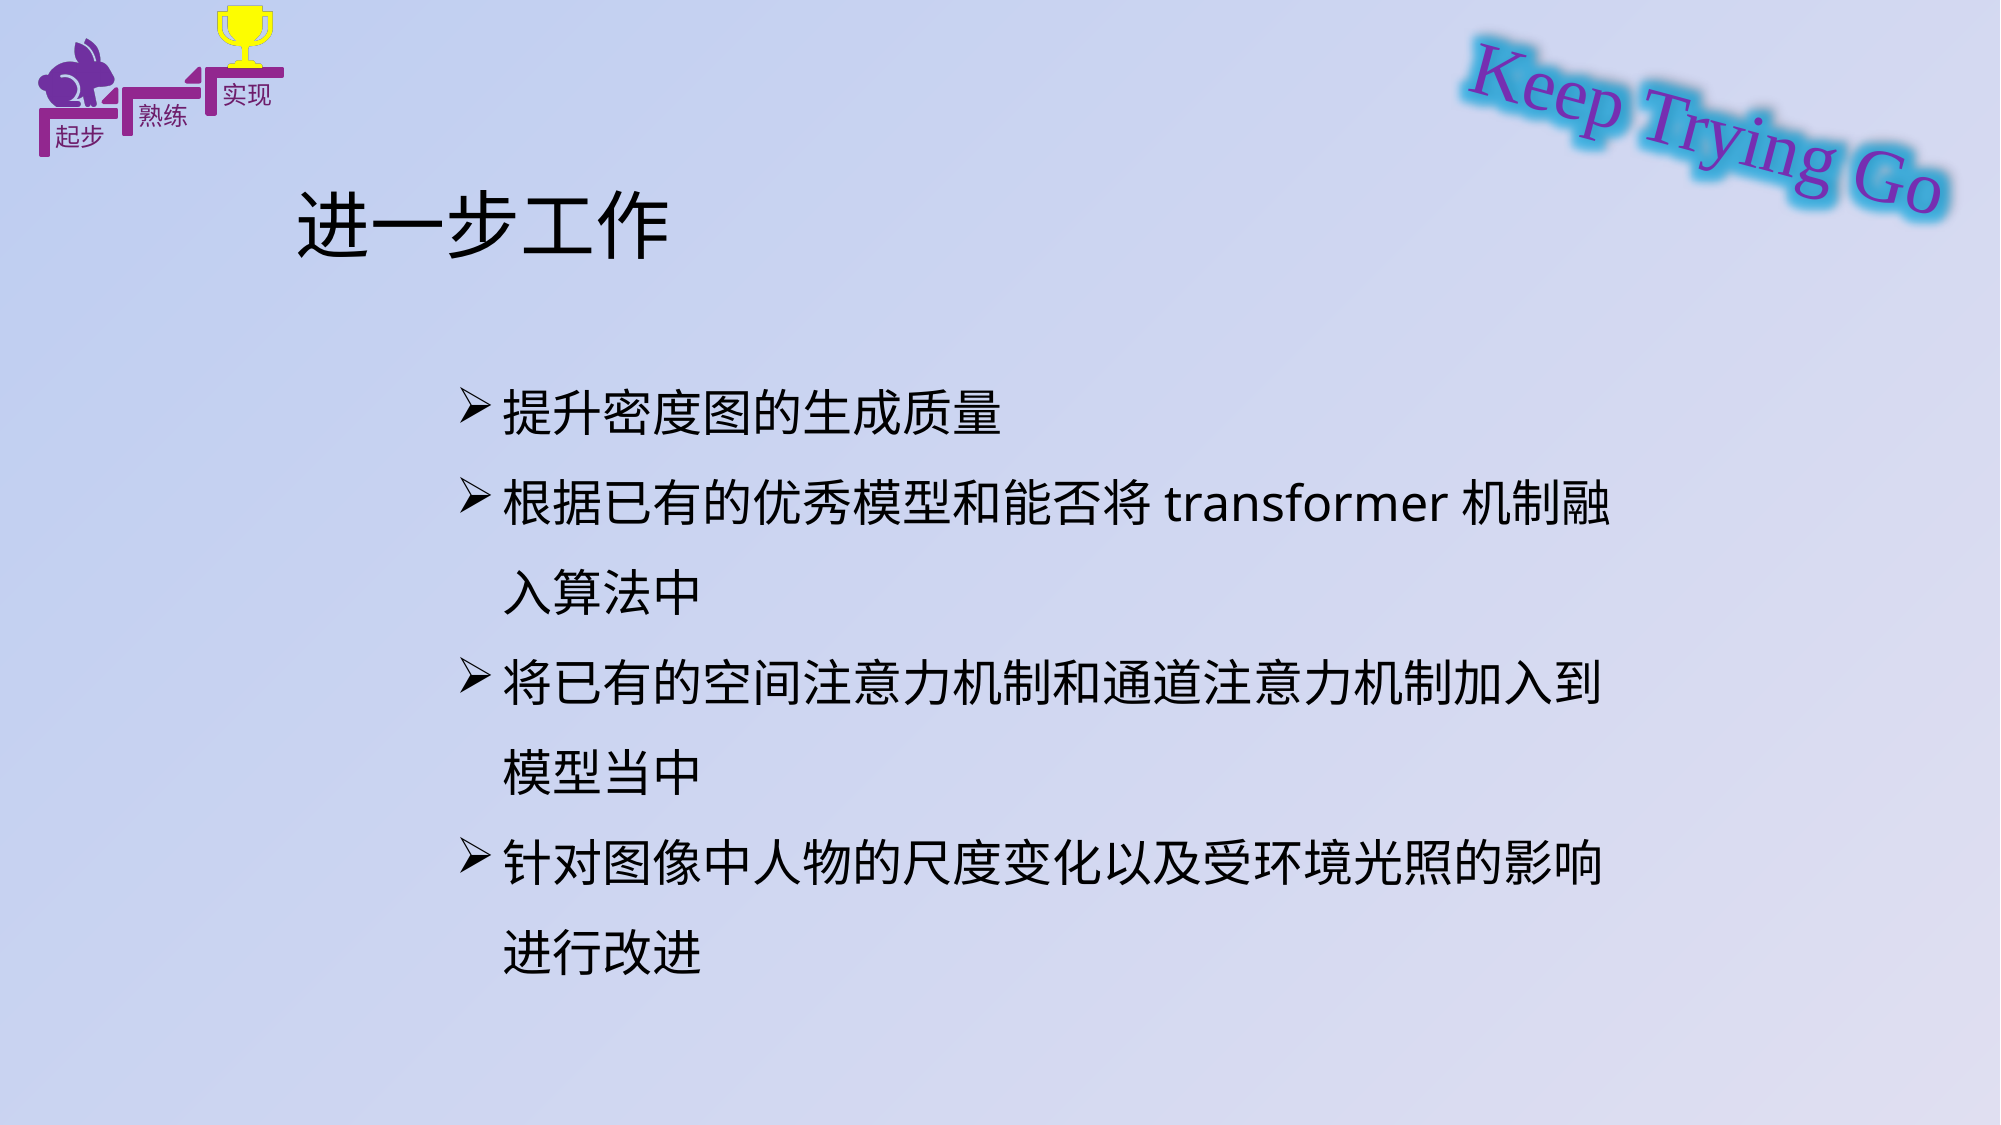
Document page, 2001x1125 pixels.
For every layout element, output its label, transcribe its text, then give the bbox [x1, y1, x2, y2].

text_box 进一步工作 [229, 158, 736, 299]
picture [28, 24, 125, 121]
picture [207, 0, 283, 75]
text_box 提升密度图的生成质量 根据已有的优秀模型和能否将transformer机制融入算法中 将已有的空间注意力机制和通道注意力机制加入到模型当中 针对图像中人物的尺度变化以及受环境光照的影响进行改进 [441, 344, 1631, 989]
